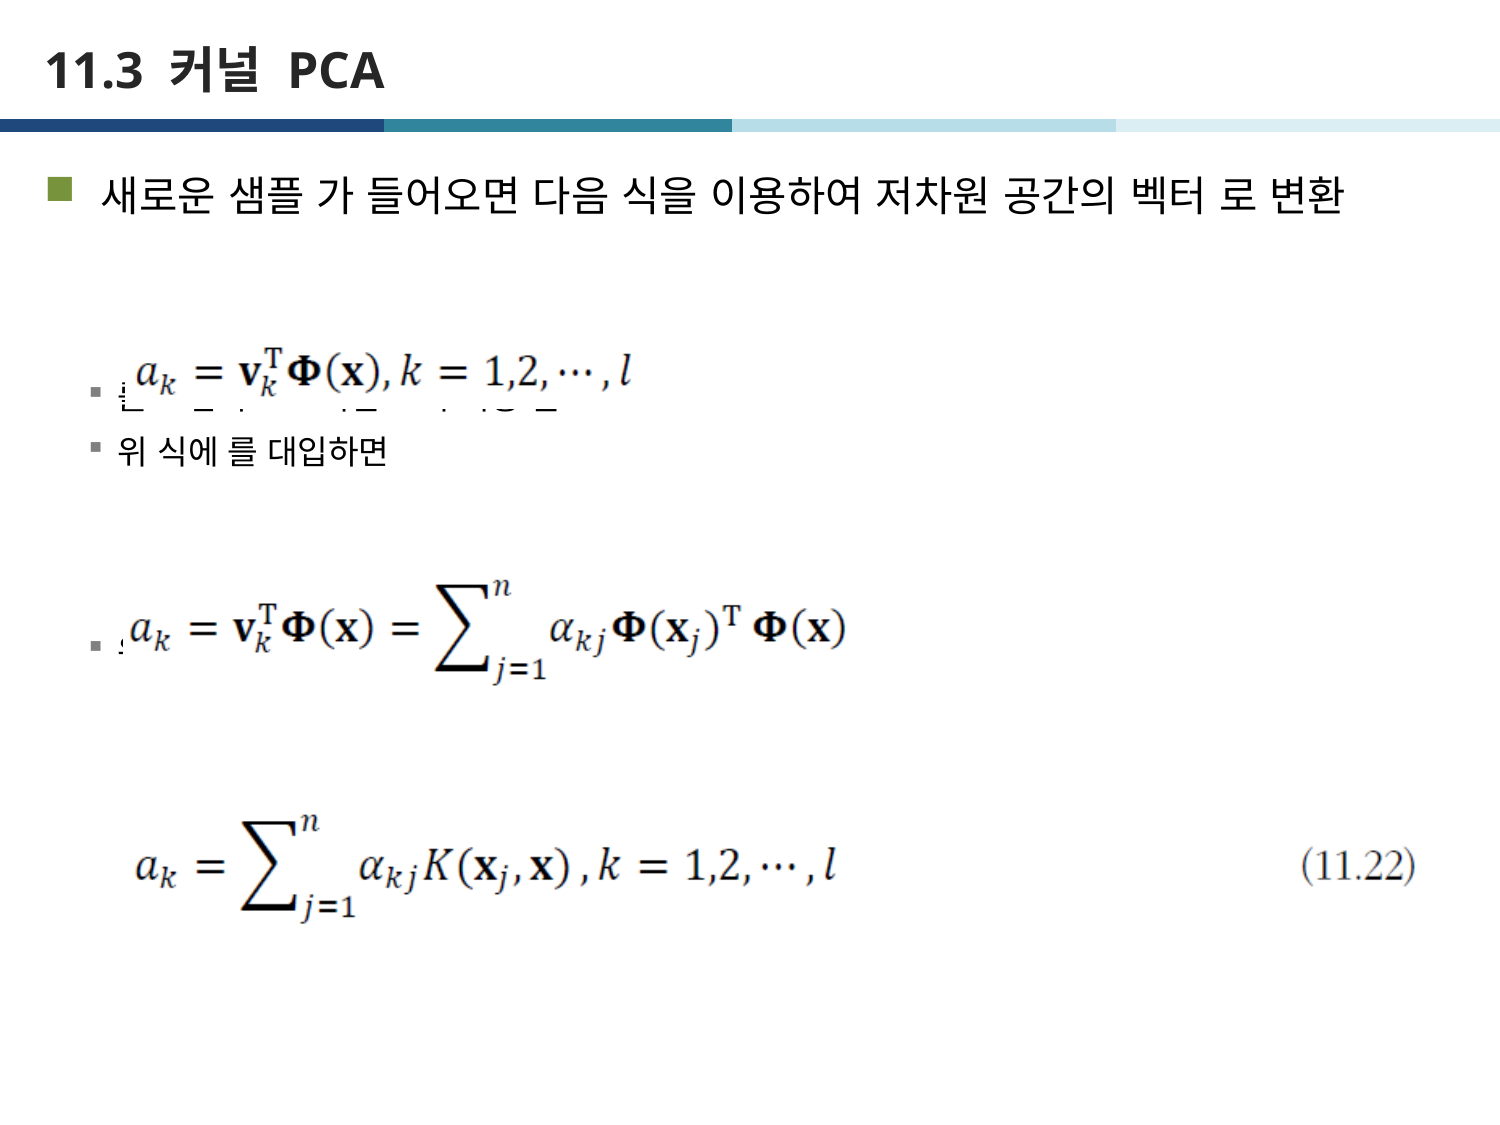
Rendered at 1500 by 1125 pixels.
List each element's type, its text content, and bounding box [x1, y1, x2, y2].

picture [125, 325, 656, 410]
picture [123, 807, 1421, 932]
picture [123, 573, 856, 692]
title 11.3 커널 PCA [29, 23, 1448, 114]
